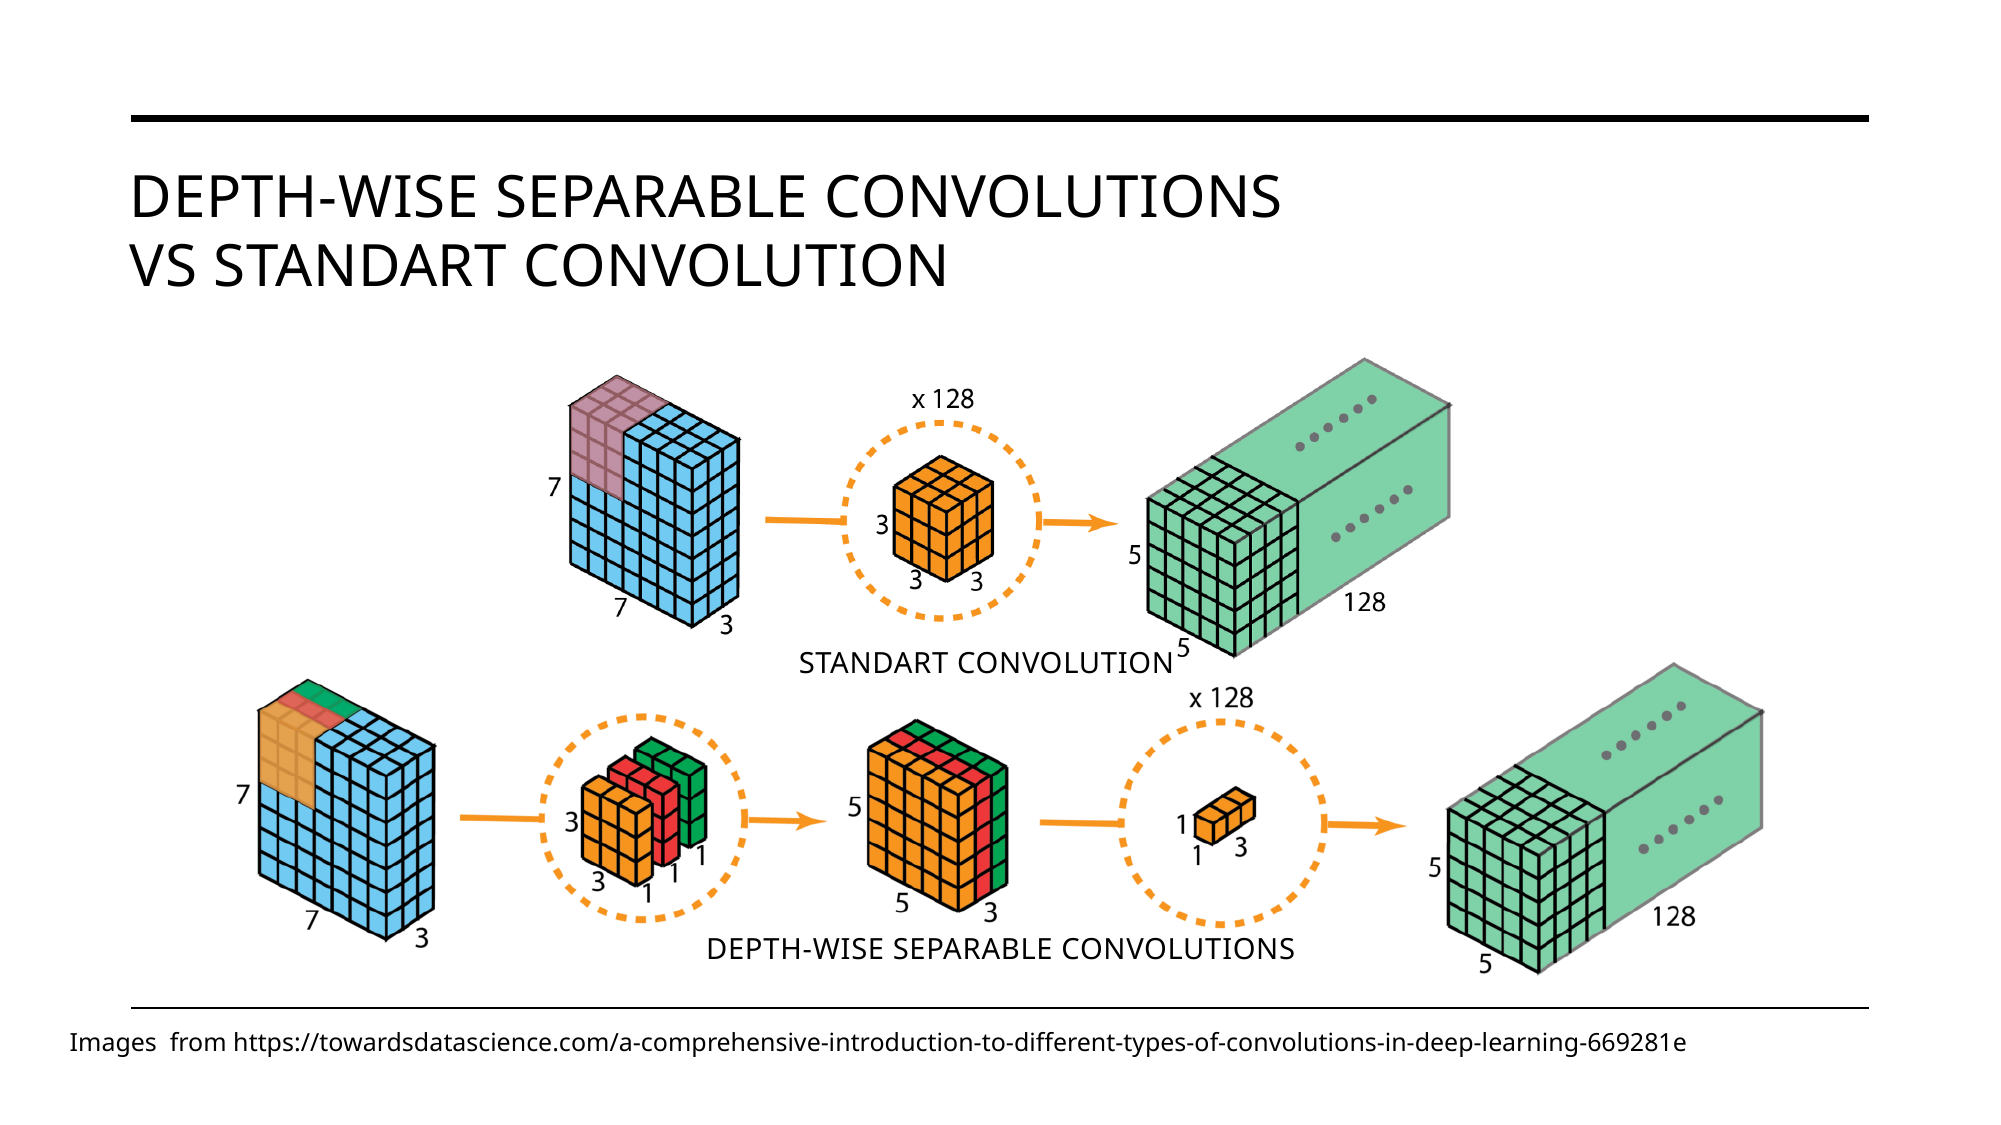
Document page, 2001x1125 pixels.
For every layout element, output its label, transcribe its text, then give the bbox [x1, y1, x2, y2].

picture [235, 357, 1765, 979]
text_box Images from https://towardsdatascience.com/a-comprehensive-introduction-to-different-types-of-convolutions-in-deep-learning-669281e [54, 1018, 1704, 1064]
text_box STANDART CONVOLUTION [1453, 636, 2000, 862]
text_box depth-wise separable convolutions [691, 922, 2000, 1125]
title depth-wise separable convolutions VS STANDART CONVOLUTION [114, 151, 1869, 377]
